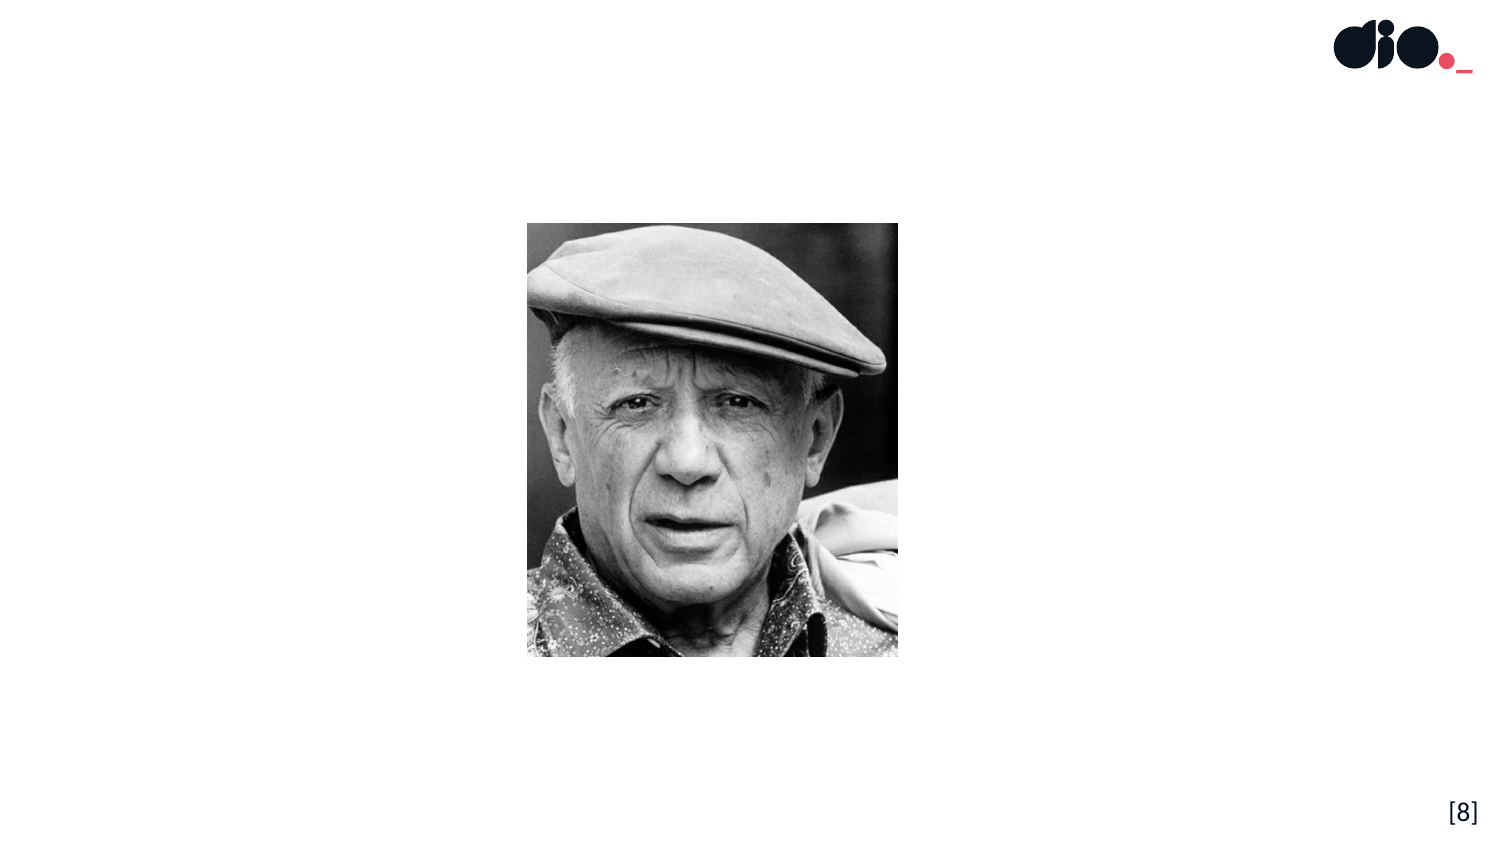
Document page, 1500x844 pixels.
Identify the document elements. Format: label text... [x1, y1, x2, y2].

picture [526, 223, 898, 658]
picture [1333, 19, 1473, 74]
slide_number [8] [1403, 779, 1494, 844]
